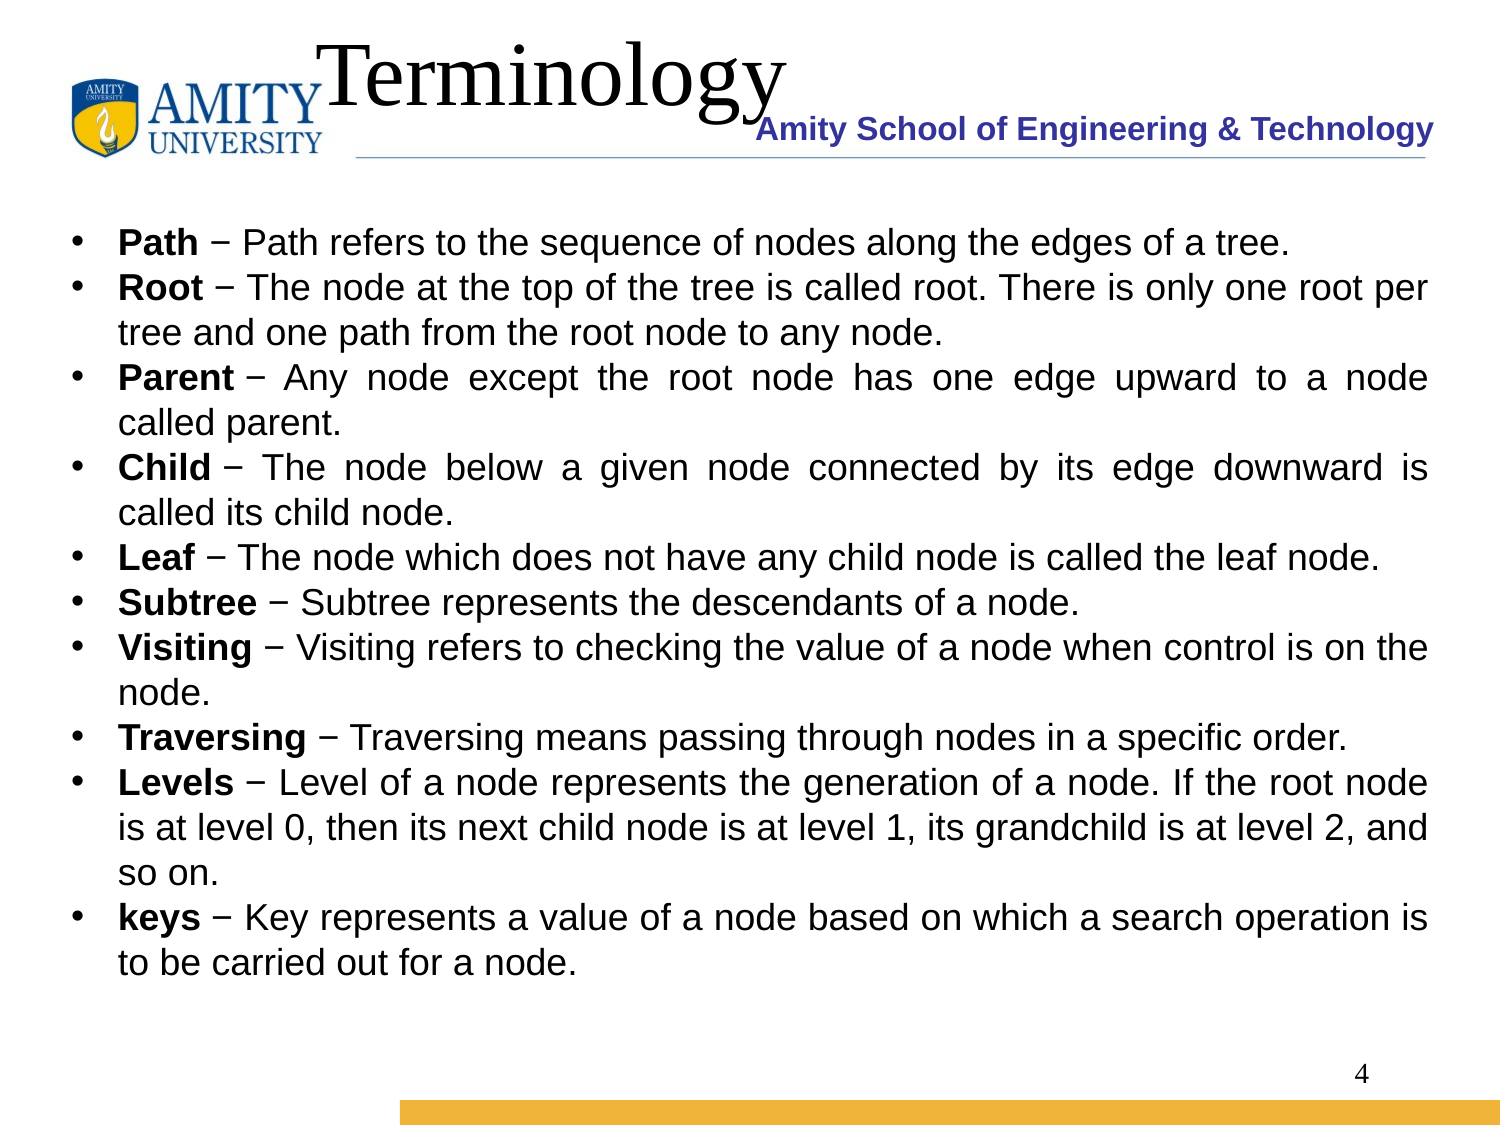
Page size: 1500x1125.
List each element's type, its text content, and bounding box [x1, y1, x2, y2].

slide_number 4 [1071, 1047, 1385, 1123]
text_box Path − Path refers to the sequence of nodes along the edges of a tree. Root − The node at the top of the tree is called root. There is only one root per tree and one path from the root node to any node. Parent − Any node except the root node has one edge upward to a node called parent. Child − The node below a given node connected by its edge downward is called its child node. Leaf − The node which does not have any child node is called the leaf node. Subtree − Subtree represents the descendants of a node. Visiting − Visiting refers to checking the value of a node when control is on the node. Traversing − Traversing means passing through nodes in a specific order. Levels − Level of a node represents the generation of a node. If the root node is at level 0, then its next child node is at level 1, its grandchild is at level 2, and so on. keys − Key represents a value of a node based on which a search operation is to be carried out for a node. [56, 210, 1444, 991]
text_box Terminology [0, 0, 1304, 163]
picture [0, 0, 1500, 188]
